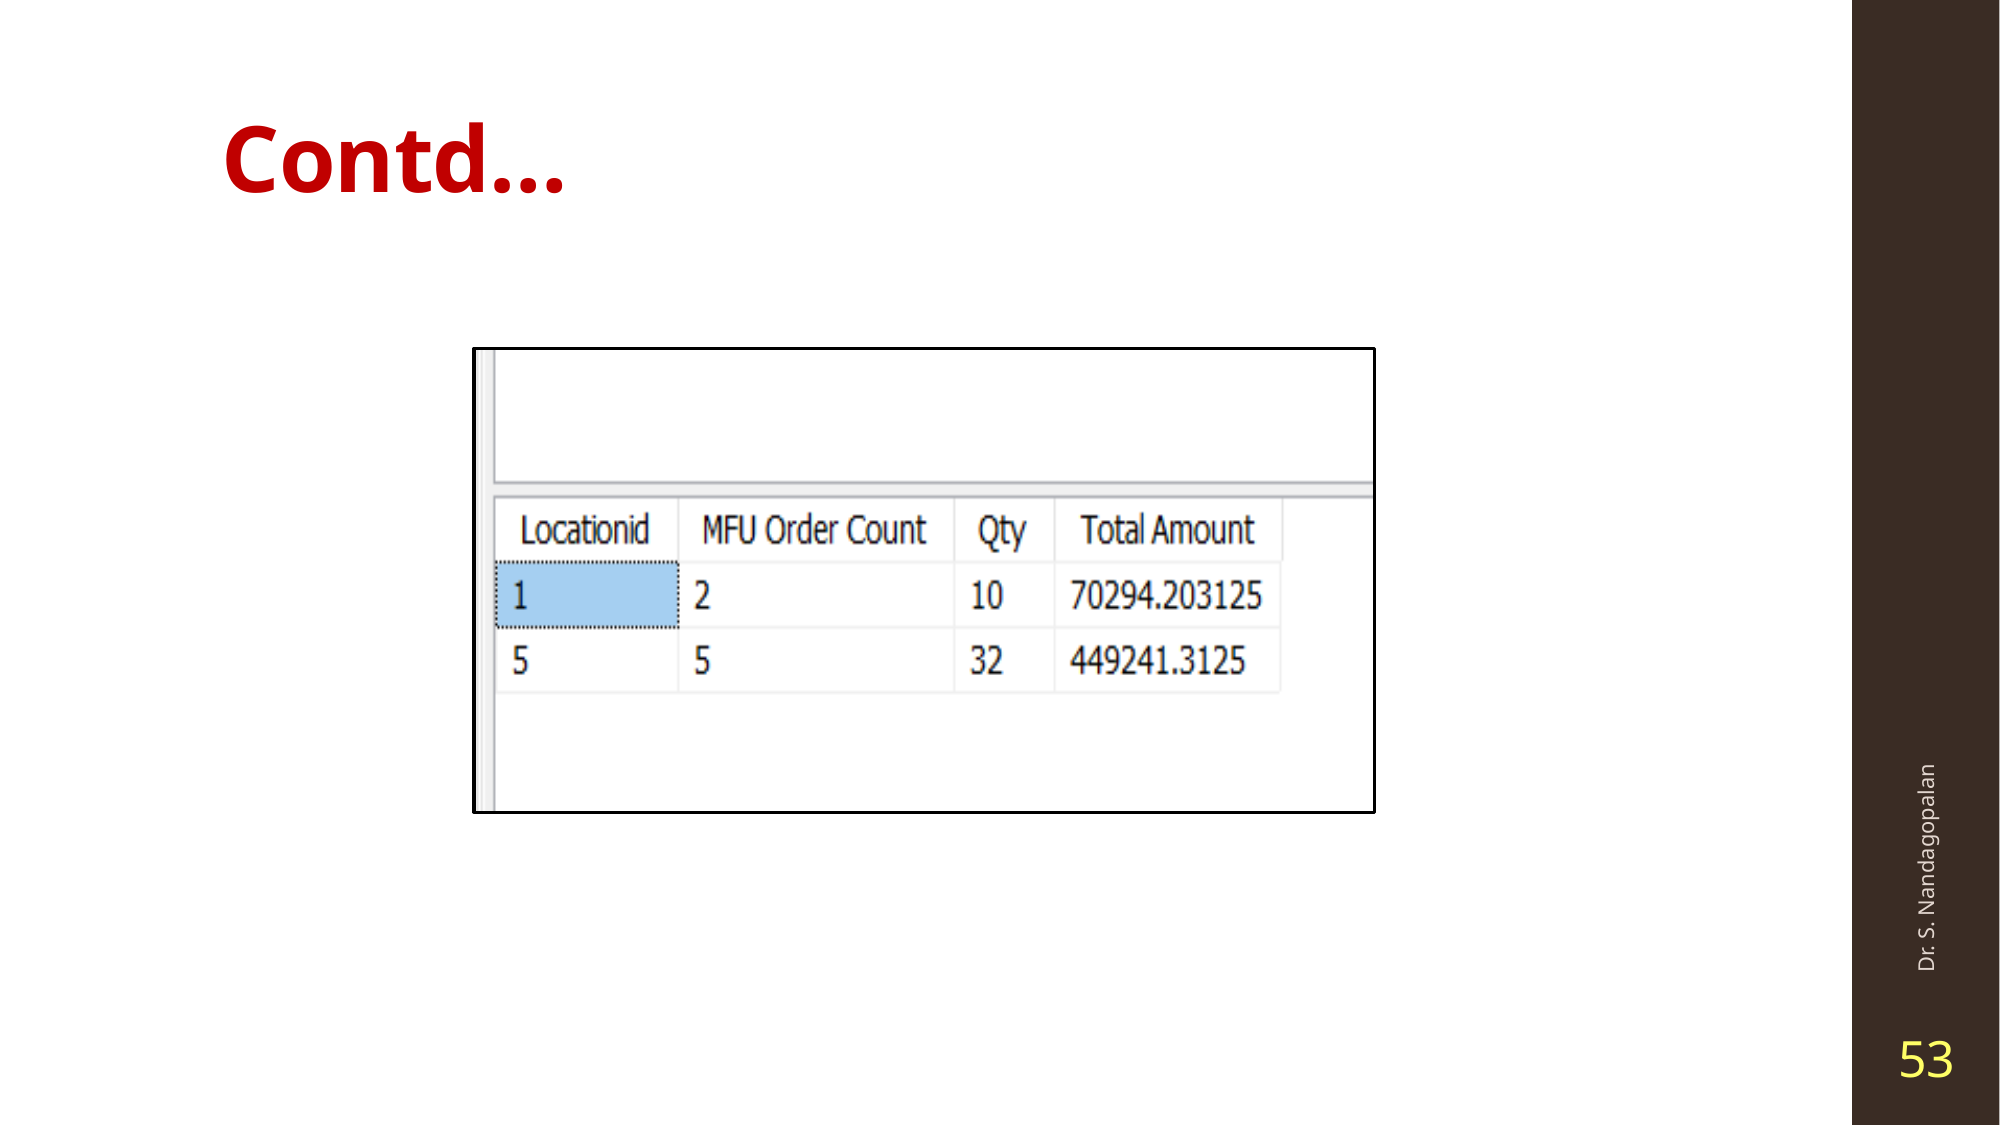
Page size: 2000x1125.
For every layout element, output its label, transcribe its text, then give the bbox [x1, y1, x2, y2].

picture [475, 349, 1374, 811]
title Contd… [206, 60, 1797, 220]
slide_number 53 [1852, 1012, 2000, 1110]
footer Dr. S. Nandagopalan [1897, 400, 1957, 988]
